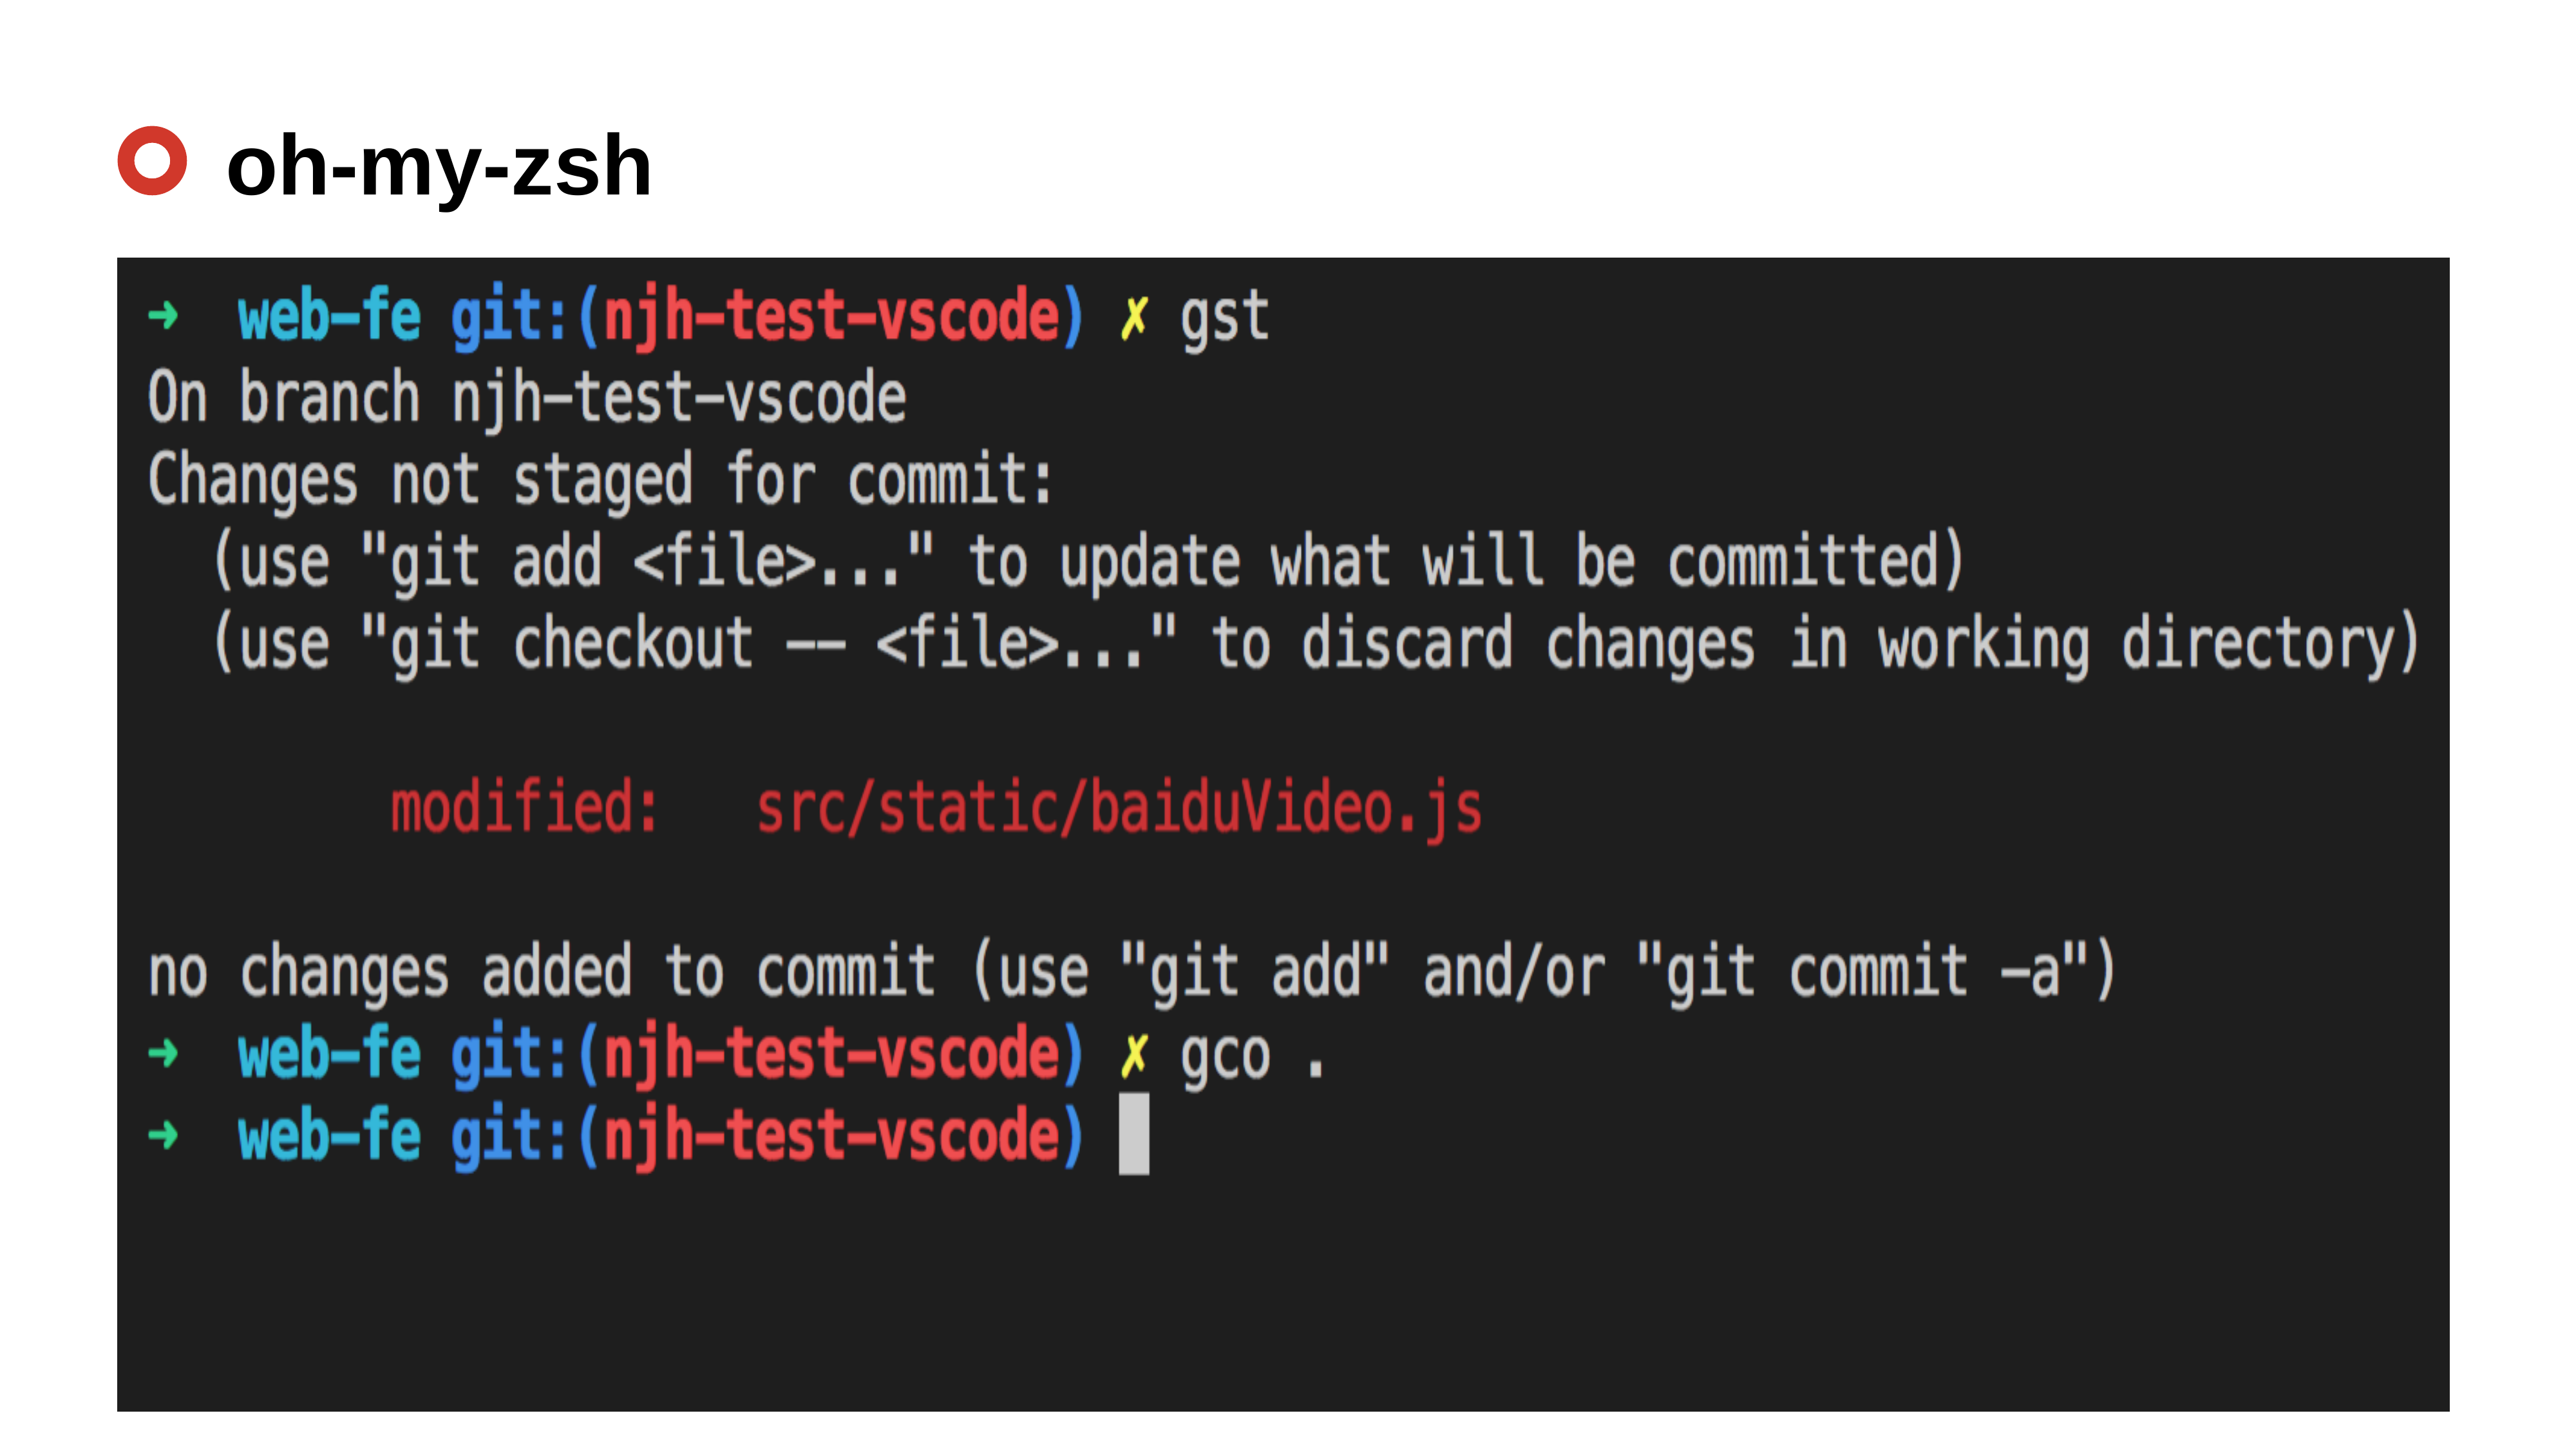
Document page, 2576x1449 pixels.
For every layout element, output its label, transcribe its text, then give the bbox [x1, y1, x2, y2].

picture [117, 257, 2450, 1412]
text_box [117, 126, 187, 196]
text_box oh-my-zsh [218, 101, 663, 220]
